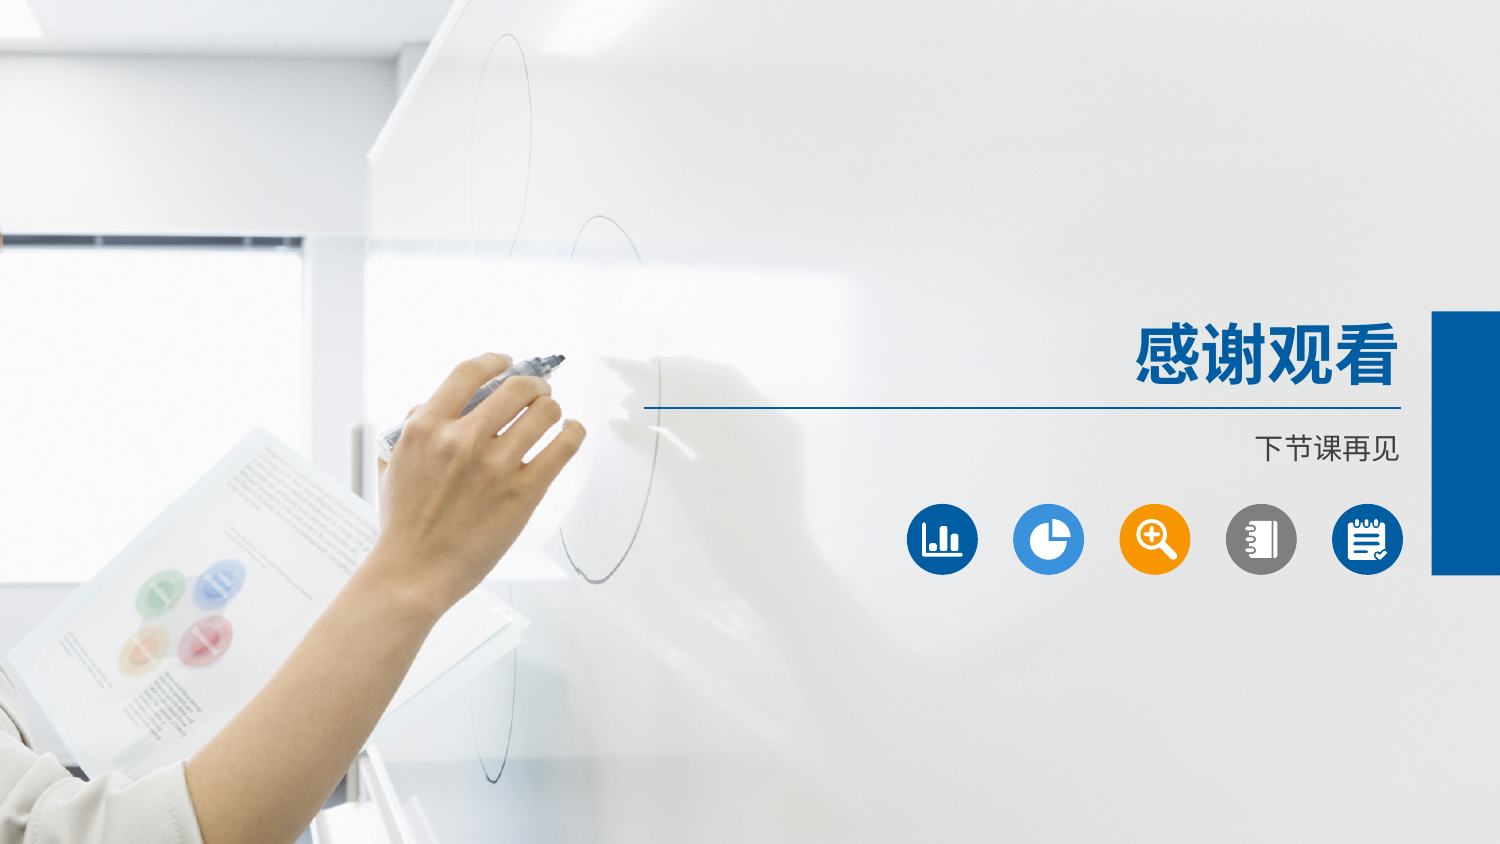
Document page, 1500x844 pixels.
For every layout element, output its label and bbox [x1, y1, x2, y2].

text_box [906, 503, 979, 576]
text_box [1225, 503, 1297, 576]
picture [0, 0, 1500, 844]
text_box [1331, 503, 1404, 576]
text_box [1119, 503, 1191, 575]
text_box [1012, 503, 1085, 576]
